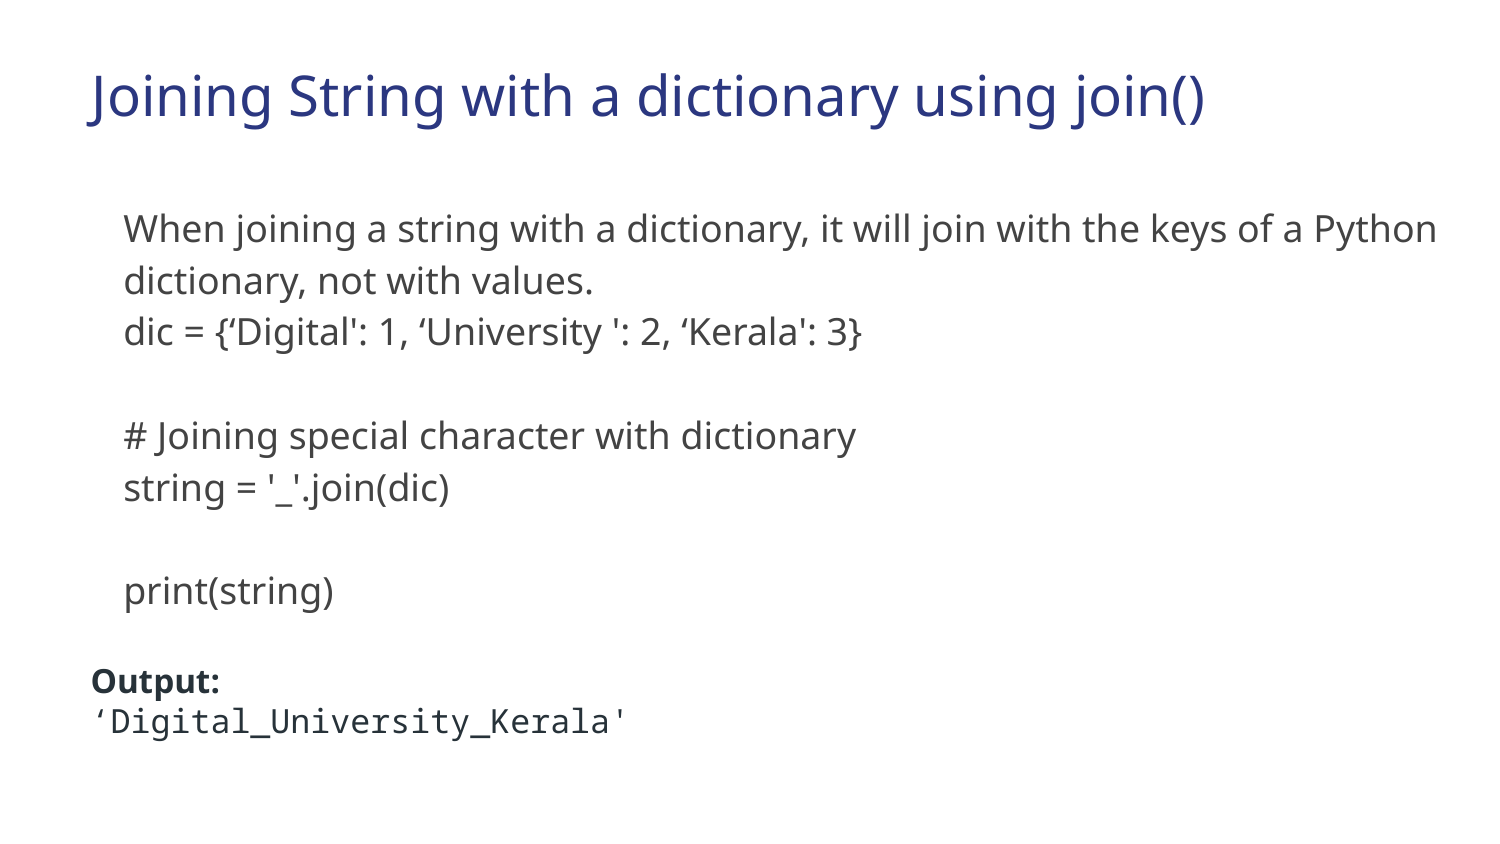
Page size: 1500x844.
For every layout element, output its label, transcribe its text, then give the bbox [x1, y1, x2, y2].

title Joining String with a dictionary using join() [76, 45, 1475, 145]
list When joining a string with a dictionary, it will join with the keys of a Python dictionary, not with values. dic = {‘Digital': 1, ‘University ': 2, ‘Kerala': 3} # Joining special character with dictionary string = '_'.join(dic) print(string) [89, 183, 1488, 731]
text_box Output: ‘Digital_University_Kerala' [90, 660, 640, 748]
